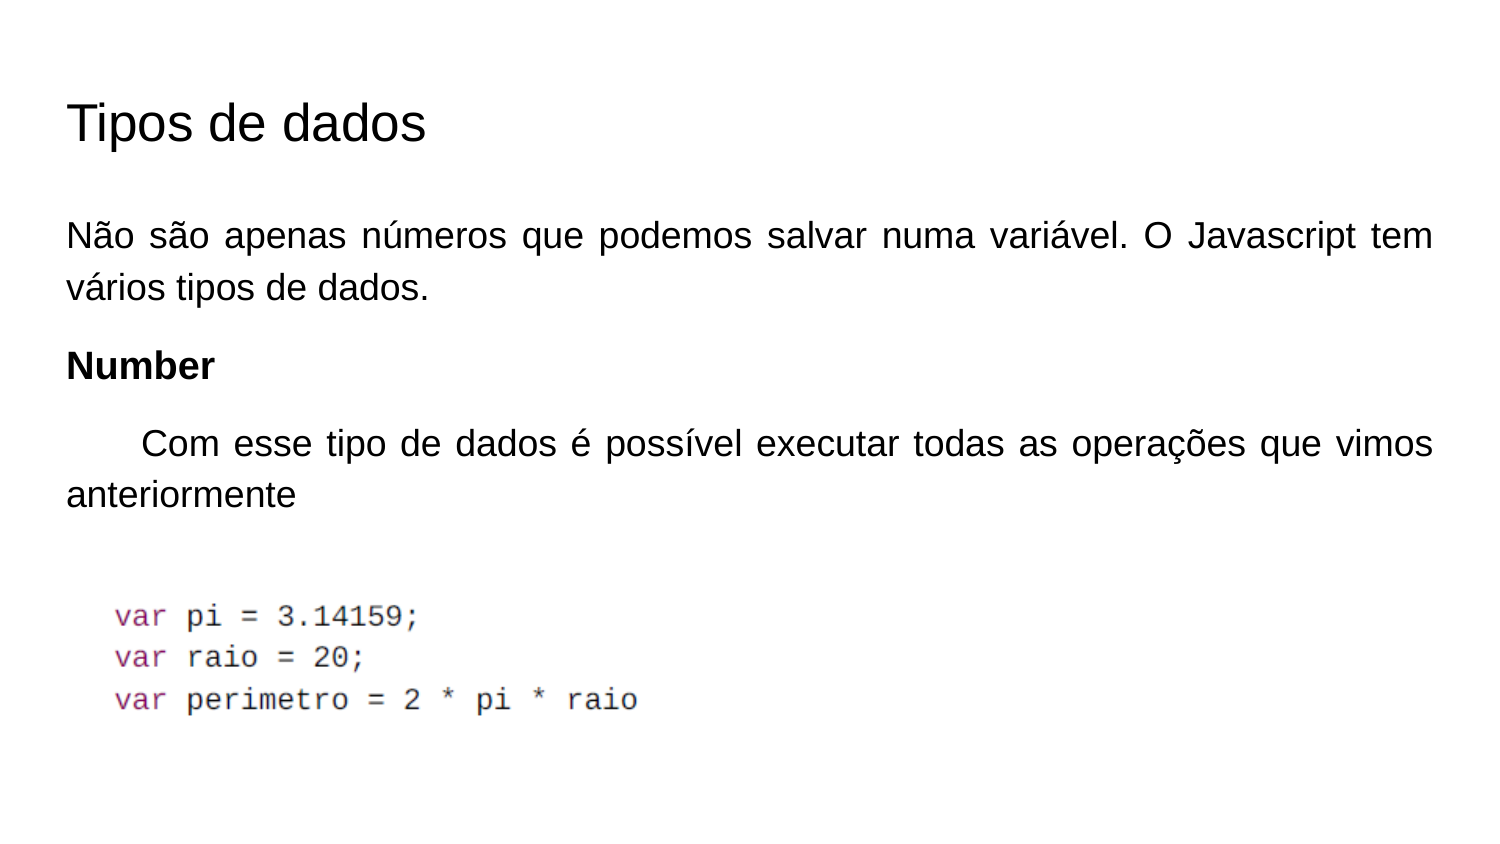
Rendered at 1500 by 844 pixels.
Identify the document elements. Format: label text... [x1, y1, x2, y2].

picture [105, 585, 660, 733]
list Não são apenas números que podemos salvar numa variável. O Javascript tem vários tipos de dados. Number Com esse tipo de dados é possível executar todas as operações que vimos anteriormente [51, 189, 1449, 750]
title Tipos de dados [51, 72, 1449, 167]
